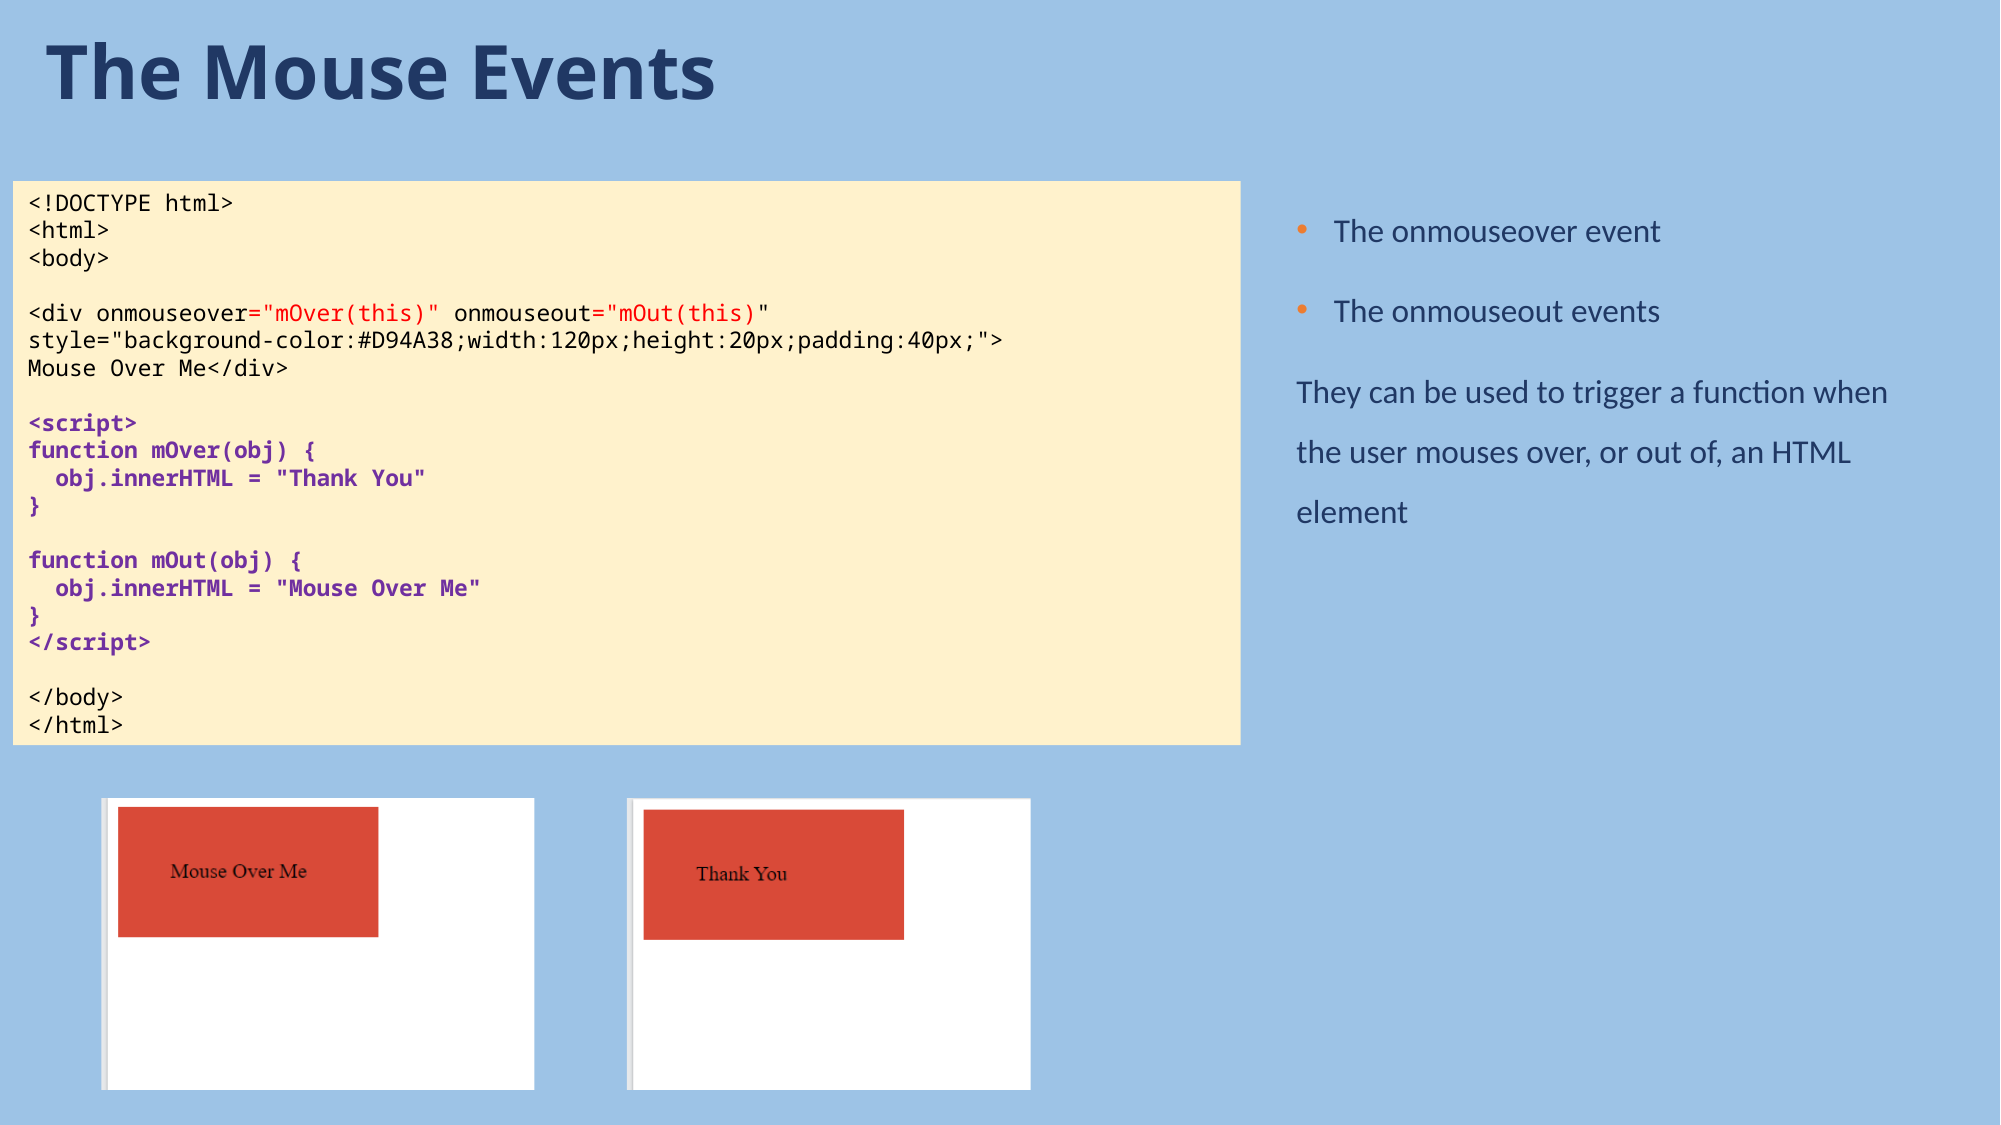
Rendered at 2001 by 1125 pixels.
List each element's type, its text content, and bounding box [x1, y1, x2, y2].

list The onmouseover event The onmouseout events They can be used to trigger a function when the user mouses over, or out of, an HTML element [1281, 181, 1927, 657]
title The Mouse Events [30, 11, 1259, 140]
picture [101, 797, 535, 1090]
text_box <!DOCTYPE html> <html> <body> <div onmouseover="mOver(this)" onmouseout="mOut(this)" style="background-color:#D94A38;width:120px;height:20px;padding:40px;"> Mouse Over Me</div> <script> function mOver(obj) { obj.innerHTML = "Thank You" } function mOut(obj) { obj.innerHTML = "Mouse Over Me" } </script> </body> </html> [13, 181, 1241, 746]
picture [626, 797, 1031, 1090]
